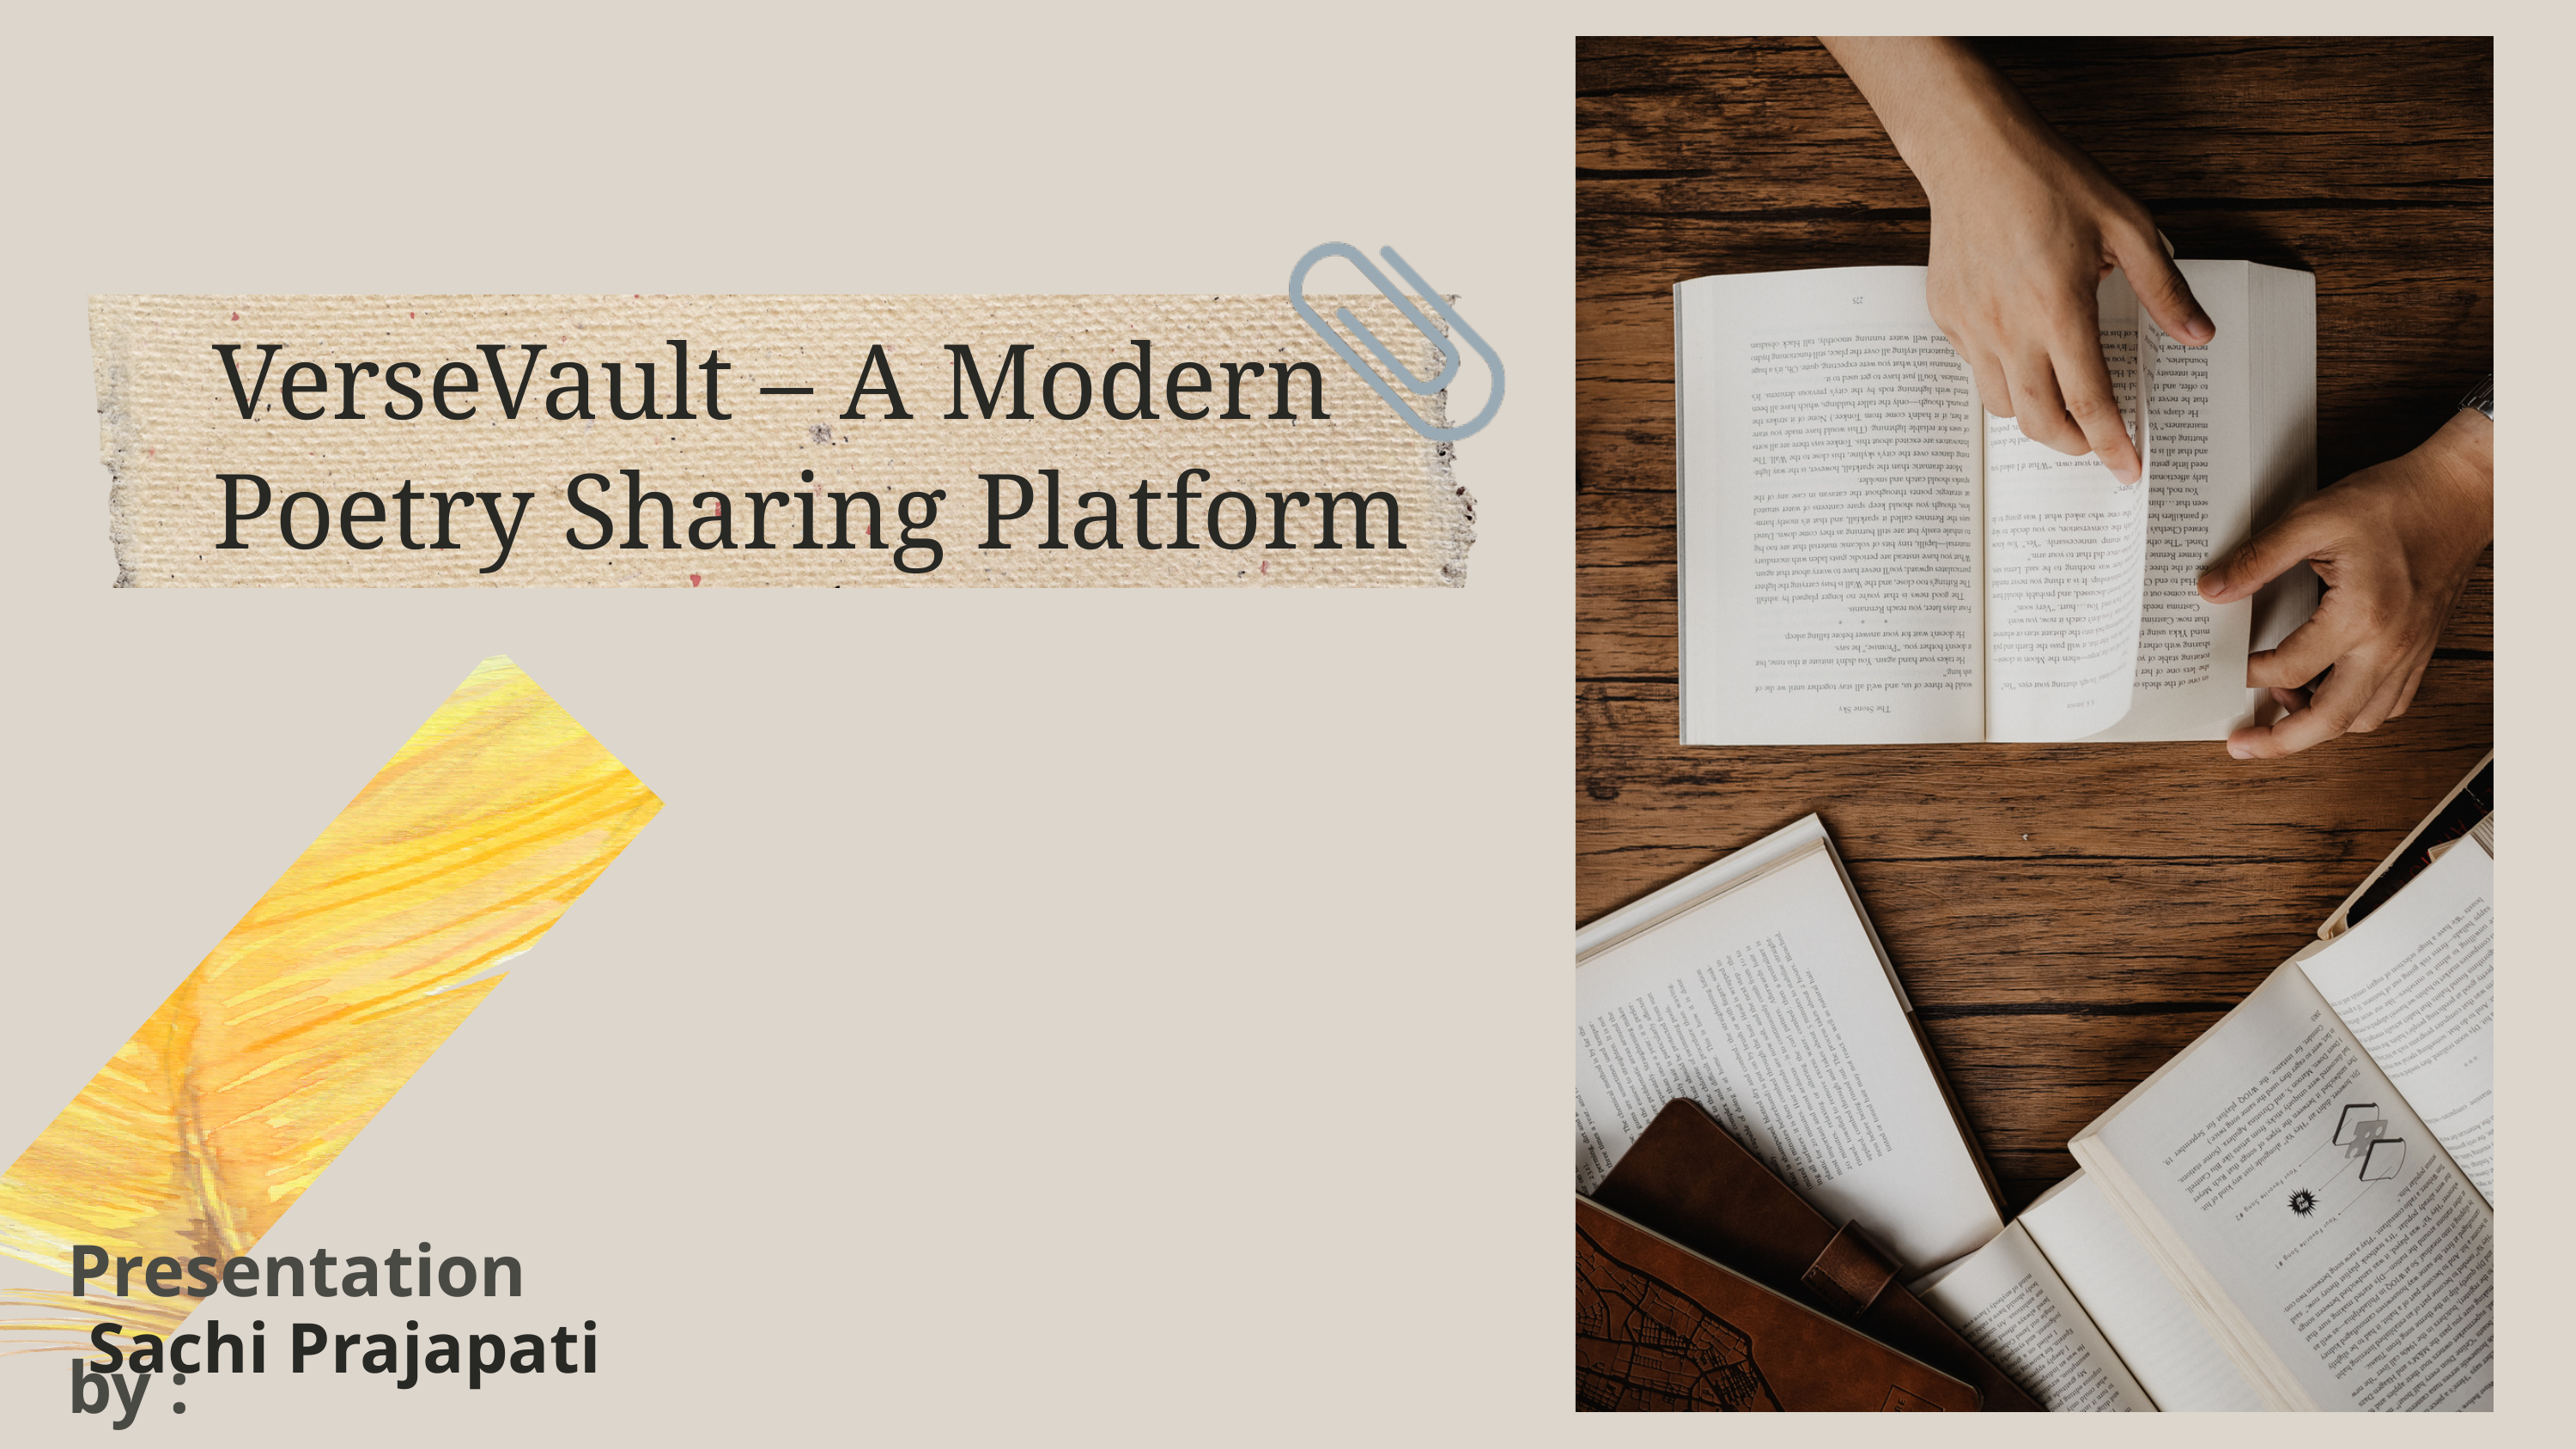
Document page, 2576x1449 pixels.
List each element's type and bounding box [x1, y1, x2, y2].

text_box [0, 0, 2576, 1449]
